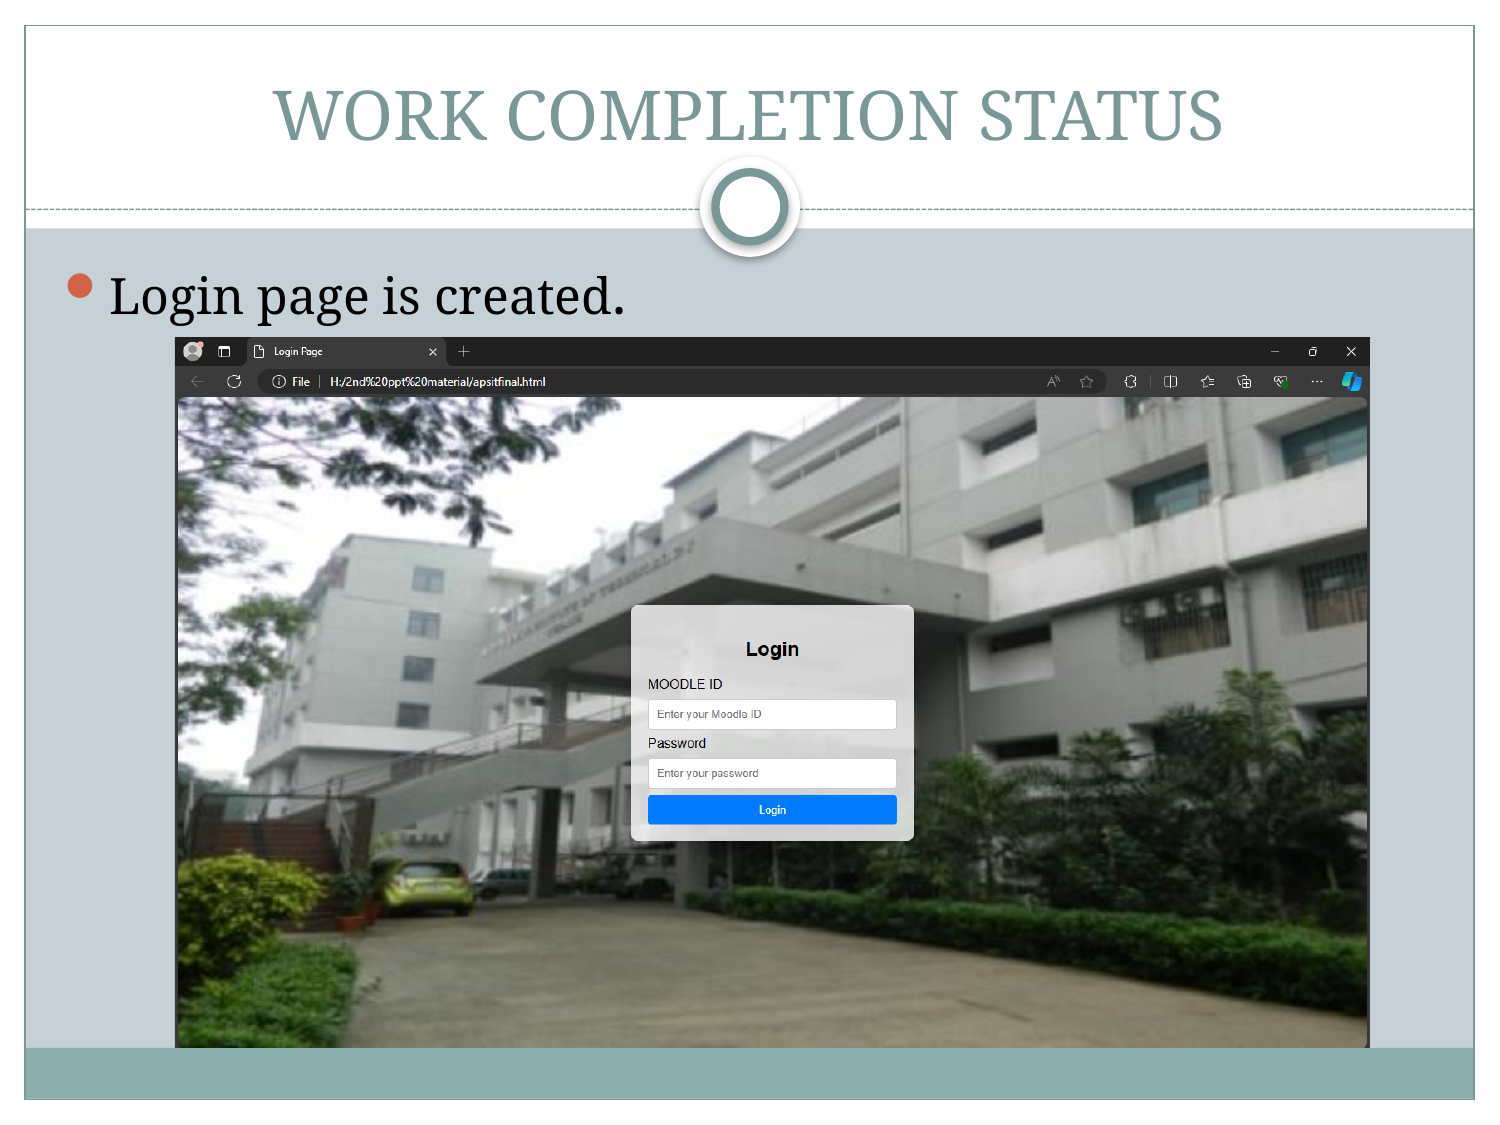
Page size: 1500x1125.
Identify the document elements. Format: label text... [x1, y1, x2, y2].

picture [174, 337, 1371, 1048]
title WORK COMPLETION STATUS [49, 37, 1450, 162]
list Login page is created. [49, 250, 1445, 1001]
